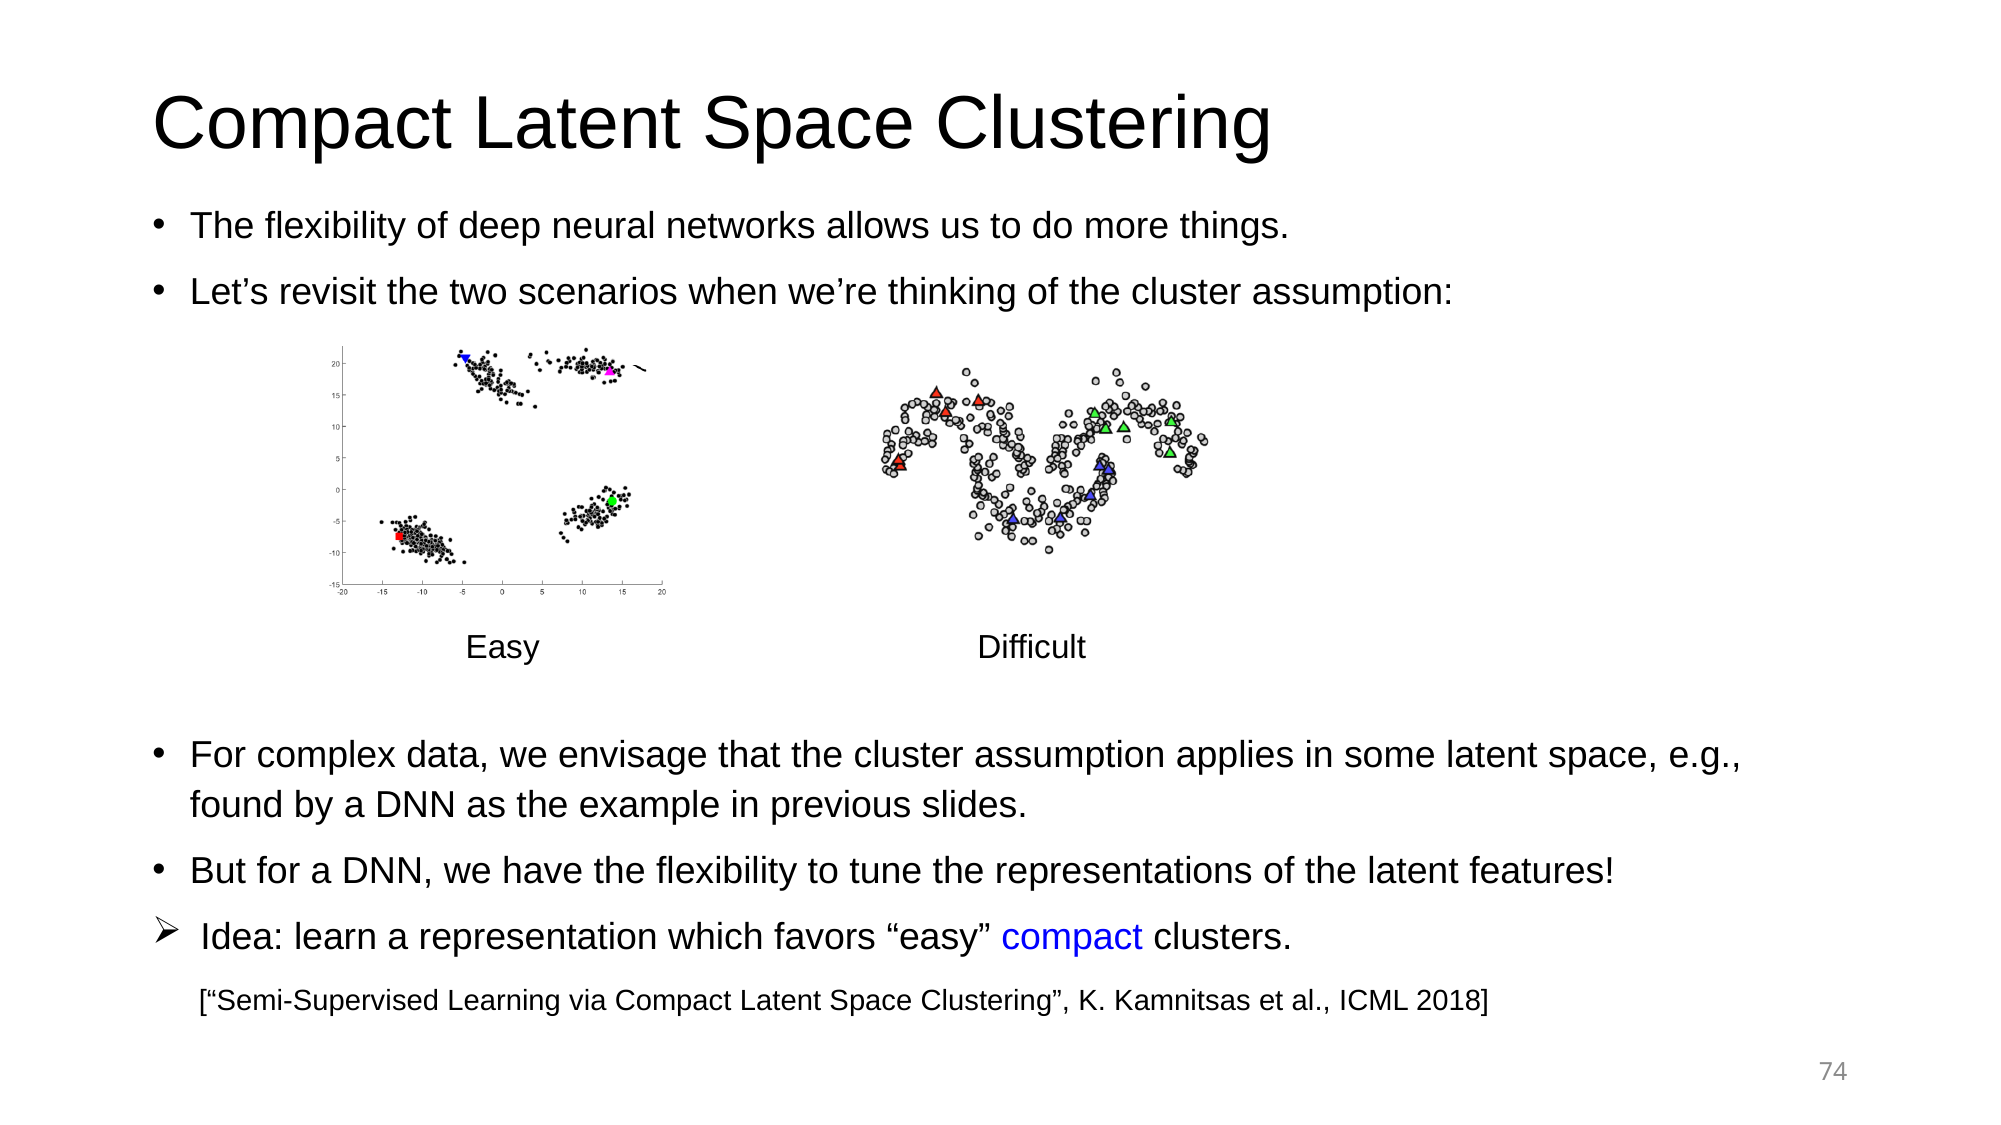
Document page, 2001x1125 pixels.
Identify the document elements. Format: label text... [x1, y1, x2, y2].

title Compact Latent Space Clustering [137, 59, 1863, 189]
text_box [328, 327, 669, 671]
slide_number 74 [1412, 1042, 1863, 1103]
list The flexibility of deep neural networks allows us to do more things. Let’s revisit the two scenarios when we’re thinking of the cluster assumption: For complex data, we envisage that the cluster assumption applies in some latent space, e.g., found by a DNN as the example in previous slides. But for a DNN, we have the flexibility to tune the representations of the latent features! Idea: learn a representation which favors “easy” compact clusters. [“Semi-Supervised Learning via Compact Latent Space Clustering”, K. Kamnitsas et al., ICML 2018] [137, 188, 1775, 1066]
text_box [860, 351, 1223, 671]
